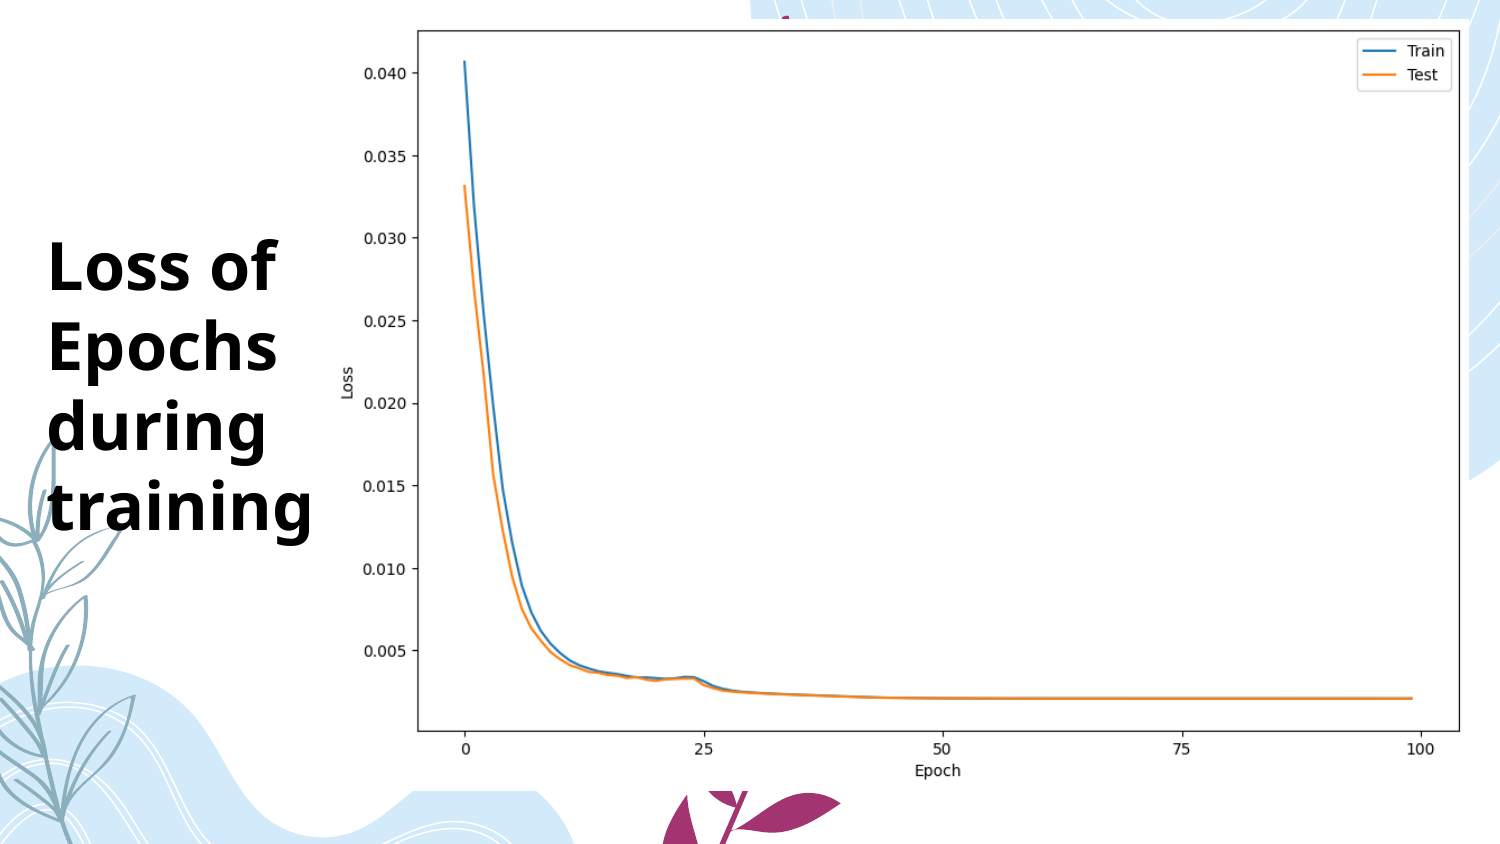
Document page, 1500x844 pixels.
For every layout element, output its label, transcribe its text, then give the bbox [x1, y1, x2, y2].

title Loss of Epochs during training [31, 209, 323, 624]
picture [328, 19, 1469, 791]
